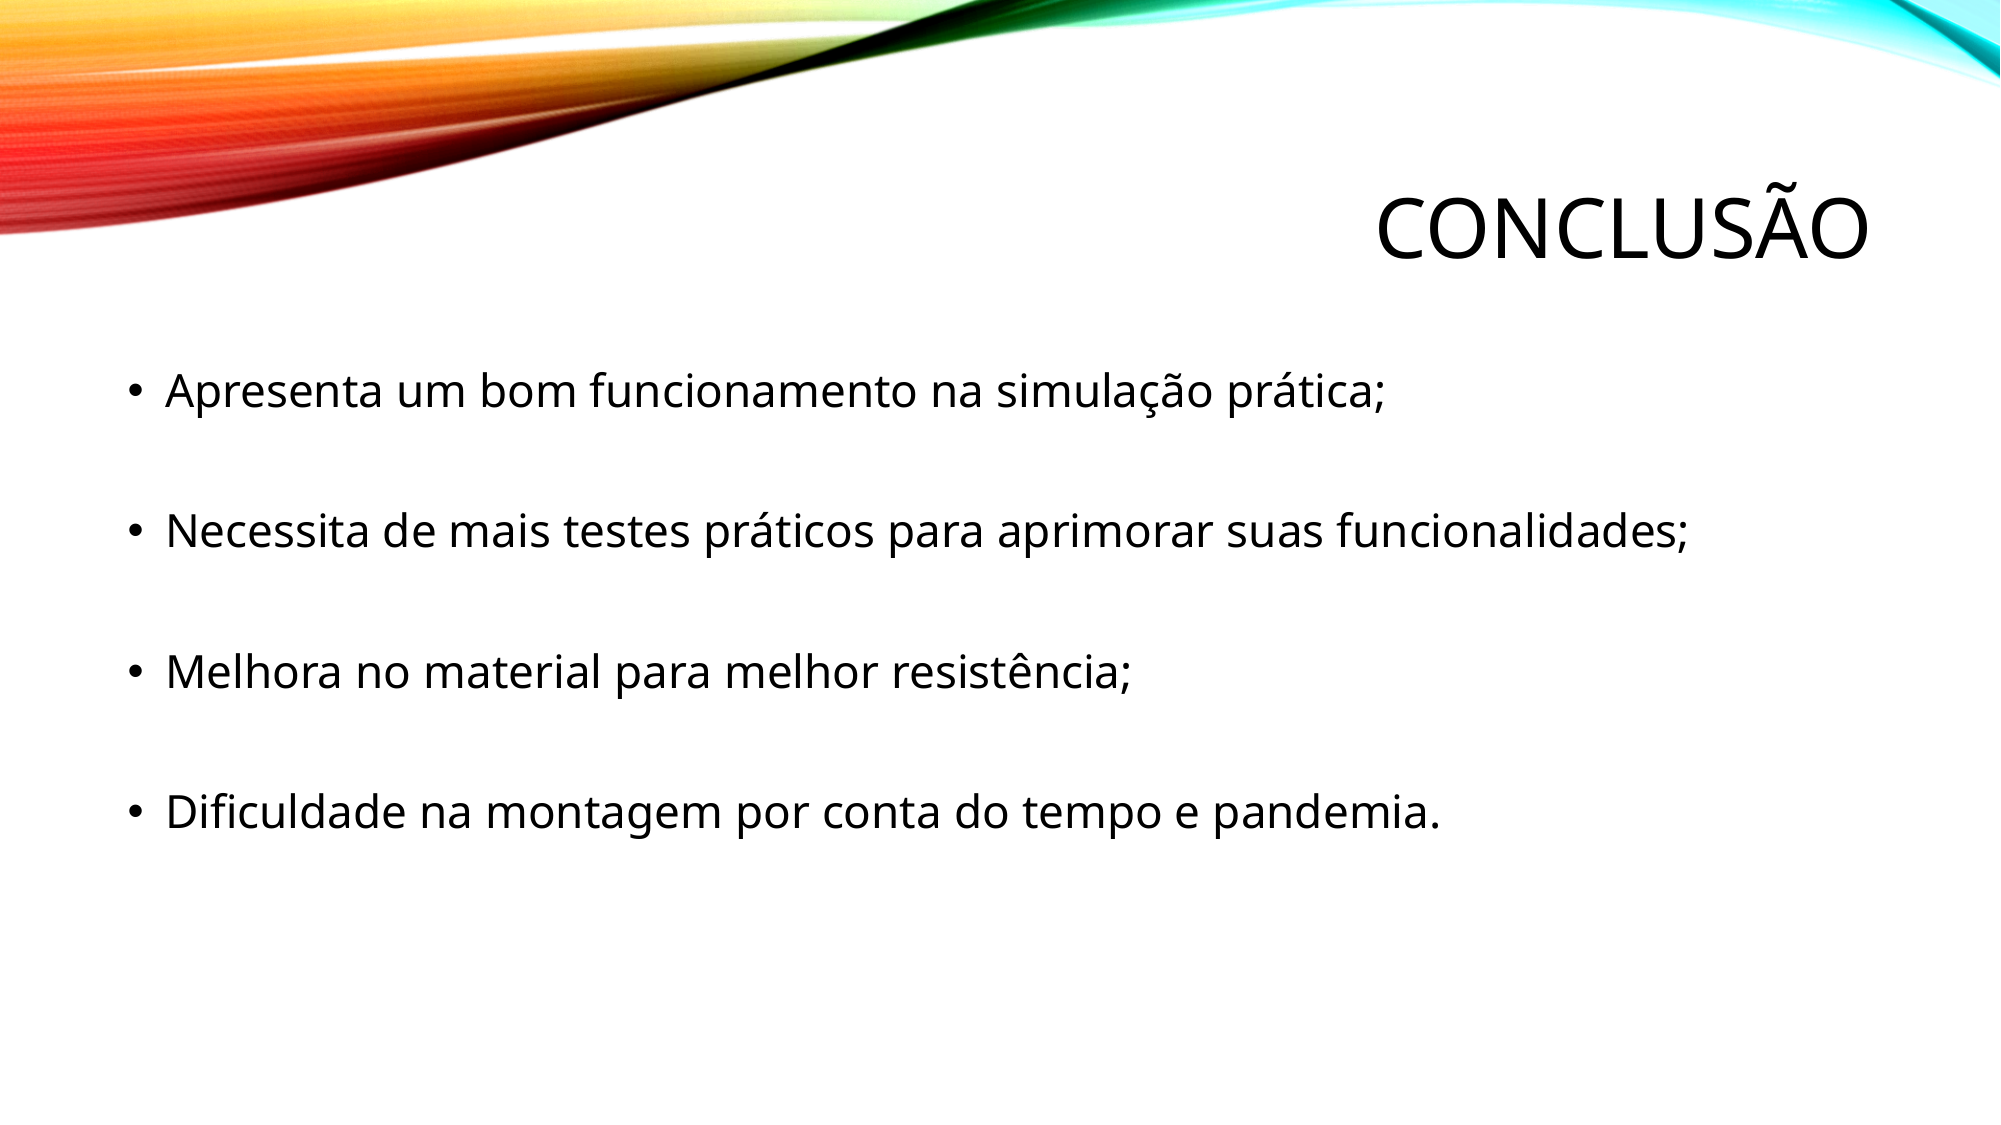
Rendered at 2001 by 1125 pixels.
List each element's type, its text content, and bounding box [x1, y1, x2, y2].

list Apresenta um bom funcionamento na simulação prática; Necessita de mais testes práticos para aprimorar suas funcionalidades; Melhora no material para melhor resistência; Dificuldade na montagem por conta do tempo e pandemia. [112, 360, 1888, 1021]
picture [0, 0, 2000, 237]
title conclusão [474, 125, 1888, 338]
